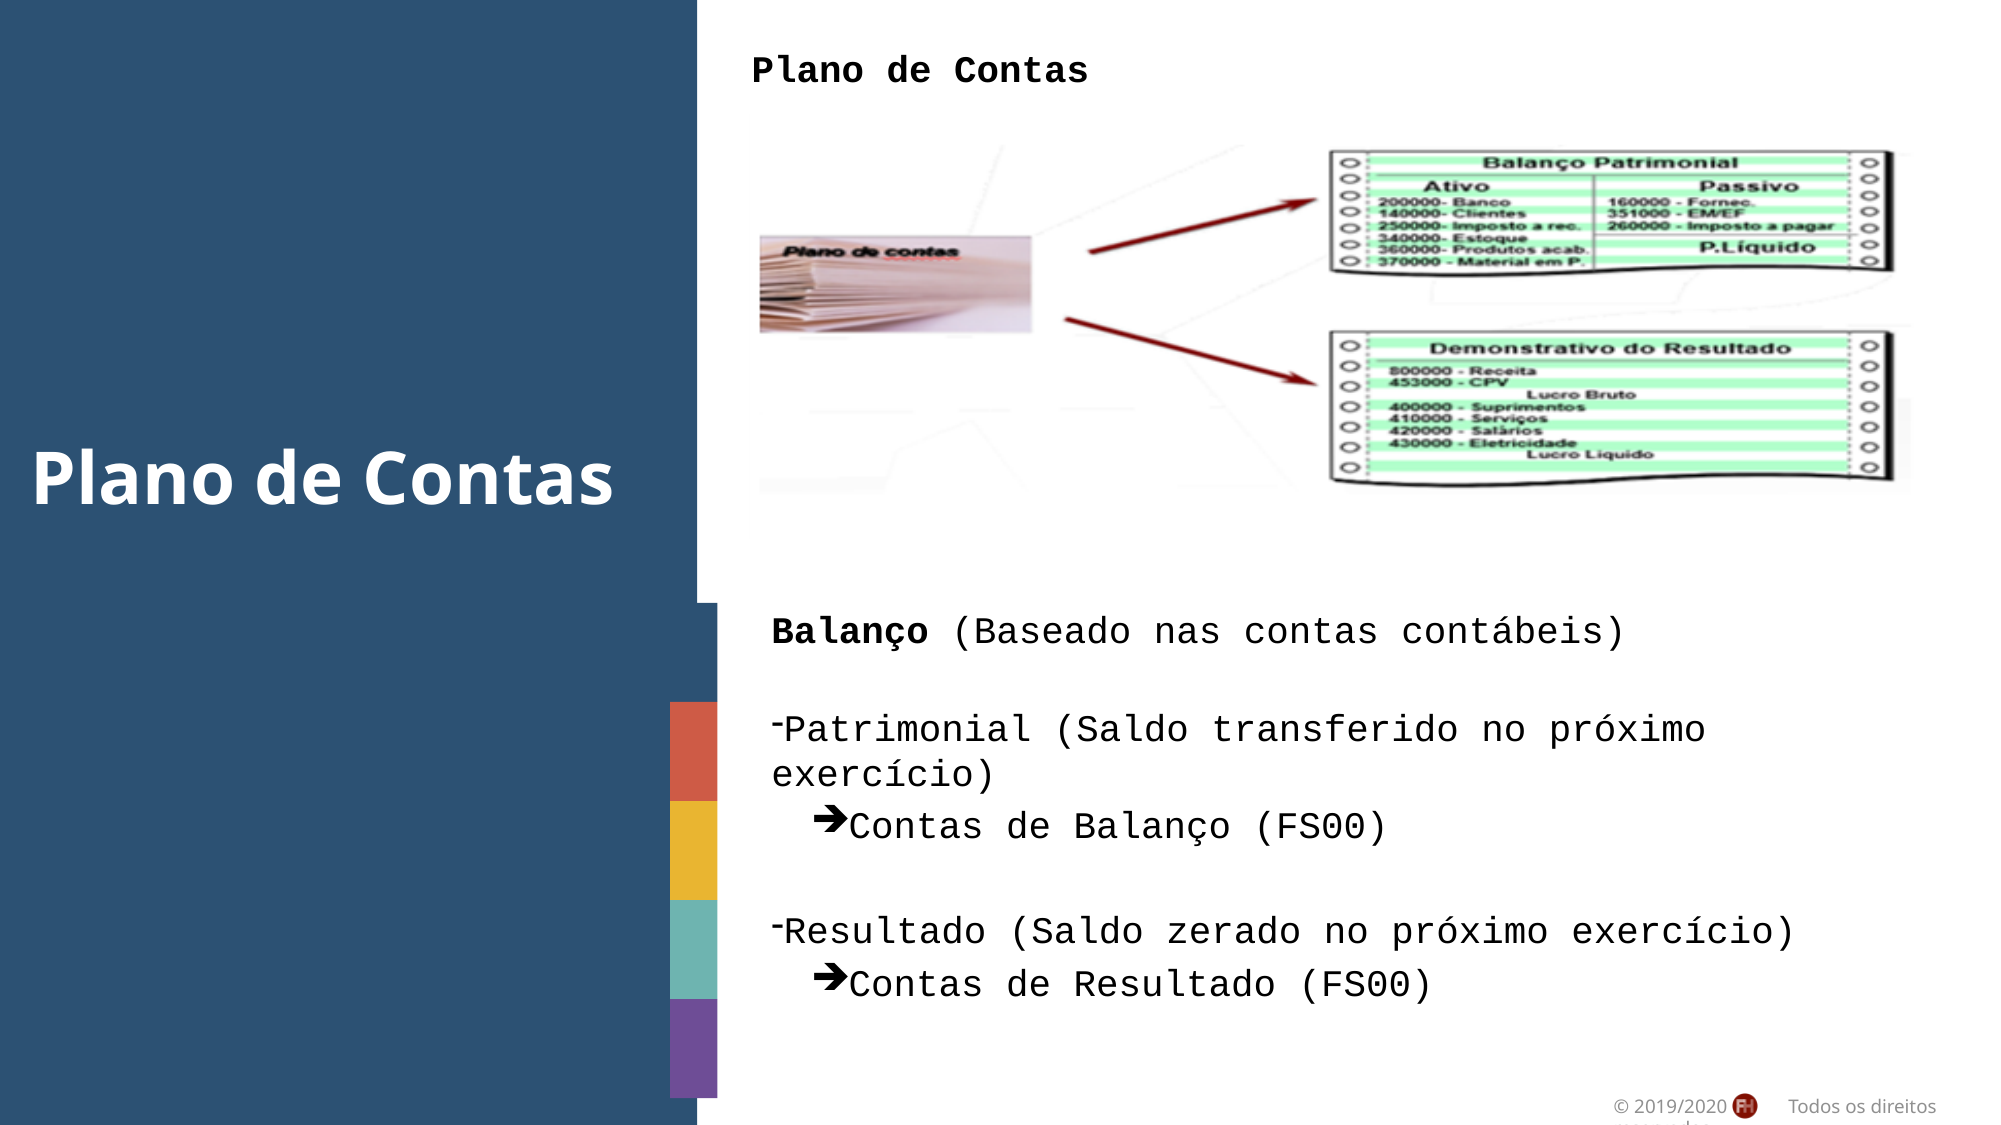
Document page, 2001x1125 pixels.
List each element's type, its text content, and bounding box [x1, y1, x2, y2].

list [678, 65, 1985, 1060]
text_box Balanço (Baseado nas contas contábeis) Patrimonial (Saldo transferido no próximo exercício) Contas de Balanço (FS00) Resultado (Saldo zerado no próximo exercício) Contas de Resultado (FS00) [756, 599, 1955, 1012]
picture [748, 114, 1946, 540]
title Plano de Contas [15, 307, 698, 695]
picture [1732, 1093, 1758, 1119]
text_box Plano de Contas [736, 37, 1935, 143]
